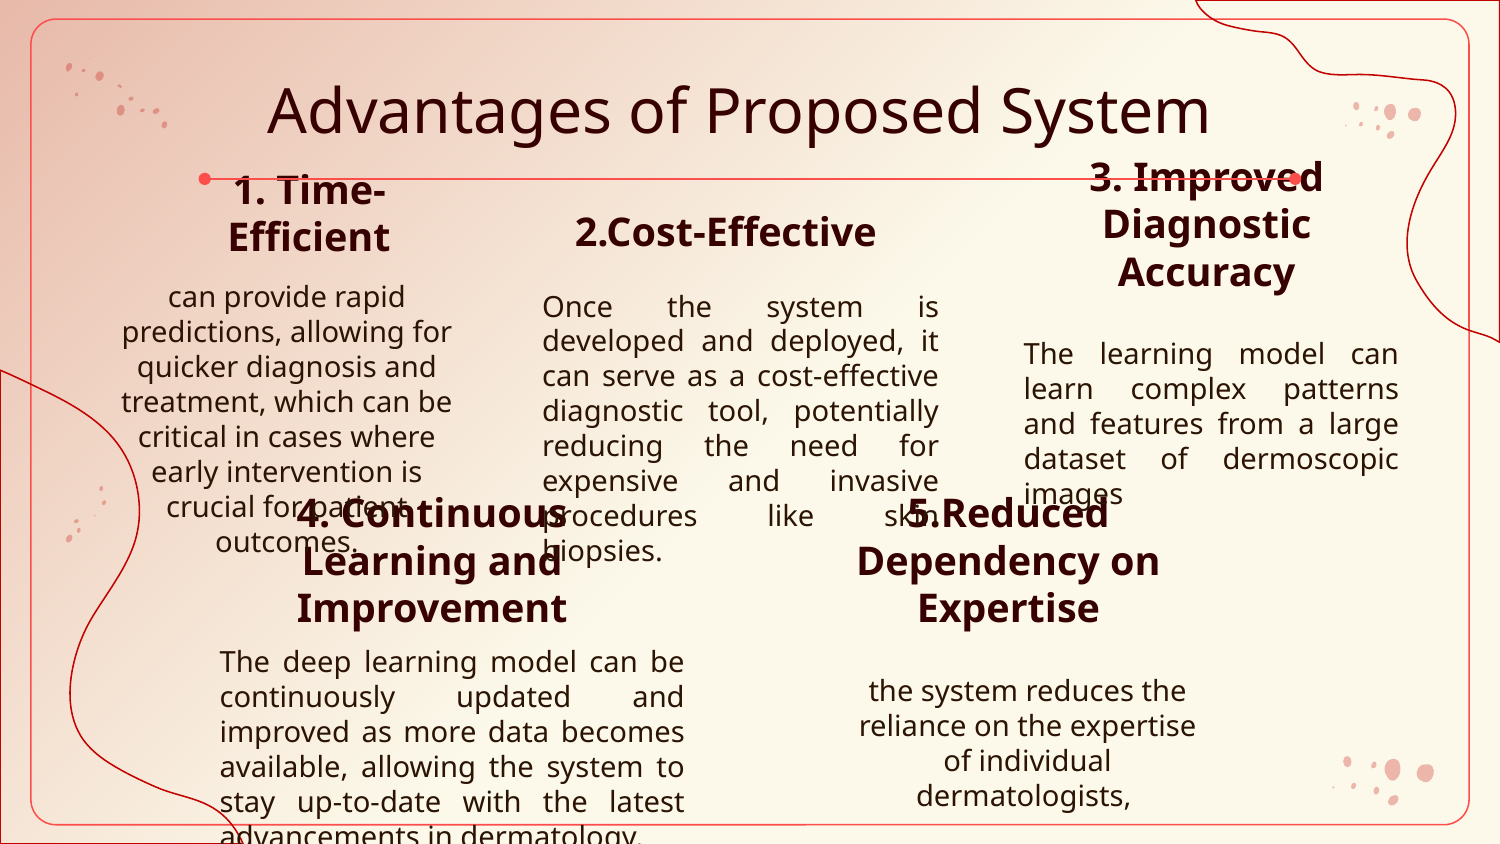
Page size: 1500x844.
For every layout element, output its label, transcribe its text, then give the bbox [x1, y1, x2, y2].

subtitle The deep learning model can be continuously updated and improved as more data becomes available, allowing the system to stay up-to-date with the latest advancements in dermatology. [204, 628, 701, 723]
subtitle 4. Continuous Learning and Improvement [225, 566, 639, 628]
title Advantages of Proposed System [108, 64, 1373, 159]
subtitle 3. Improved Diagnostic Accuracy [1008, 229, 1405, 309]
subtitle 5.Reduced Dependency on Expertise [785, 566, 1232, 646]
subtitle can provide rapid predictions, allowing for quicker diagnosis and treatment, which can be critical in cases where early intervention is crucial for patient outcomes. [88, 263, 486, 358]
subtitle 1. Time-Efficient [136, 195, 483, 263]
subtitle Once the system is developed and deployed, it can serve as a cost-effective diagnostic tool, potentially reducing the need for expensive and invasive procedures like skin biopsies. [527, 272, 955, 367]
subtitle 2.Cost-Effective [552, 189, 900, 270]
subtitle The learning model can learn complex patterns and features from a large dataset of dermoscopic images [1008, 320, 1415, 415]
subtitle the system reduces the reliance on the expertise of individual dermatologists, [835, 657, 1221, 752]
